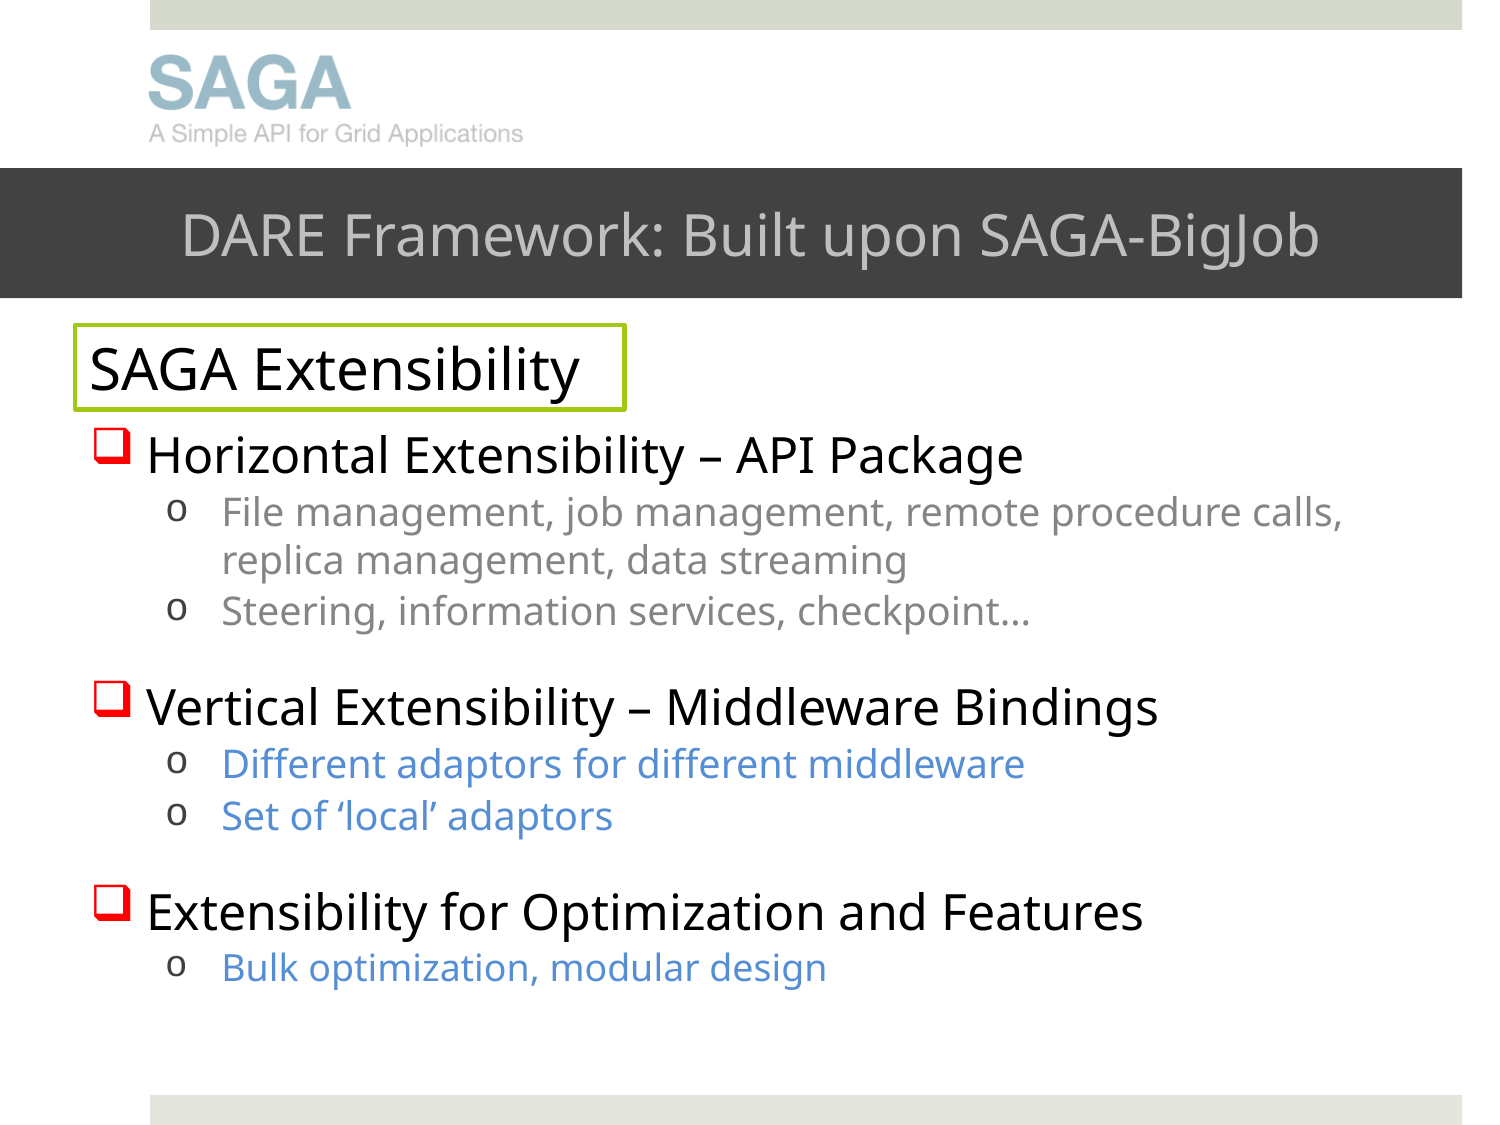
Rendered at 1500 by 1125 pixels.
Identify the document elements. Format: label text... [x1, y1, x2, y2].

text_box Horizontal Extensibility – API Package File management, job management, remote procedure calls, replica management, data streaming Steering, information services, checkpoint… Vertical Extensibility – Middleware Bindings Different adaptors for different middleware Set of ‘local’ adaptors Extensibility for Optimization and Features Bulk optimization, modular design [74, 415, 1432, 1067]
title DARE Framework: Built upon SAGA-BigJob [0, 168, 1463, 299]
text_box SAGA Extensibility [73, 323, 627, 412]
picture [148, 54, 523, 147]
